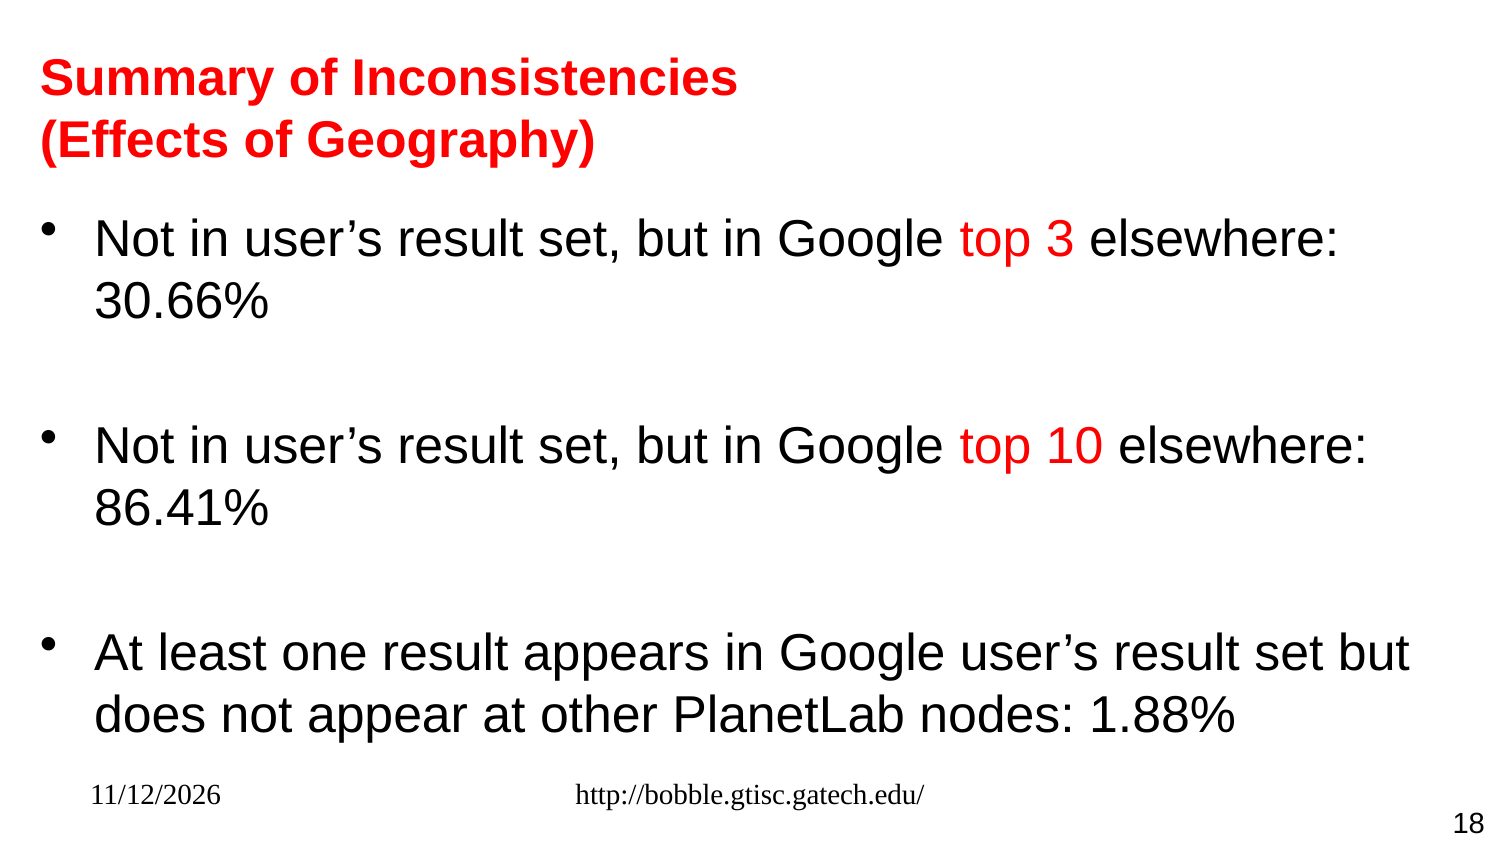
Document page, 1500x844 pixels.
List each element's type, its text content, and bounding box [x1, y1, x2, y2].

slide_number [74, 768, 426, 828]
title Summary of Inconsistencies (Effects of Geography) [24, 35, 1463, 177]
footer http://bobble.gtisc.gatech.edu/ [512, 768, 988, 828]
list Not in user’s result set, but in Google top 3 elsewhere: 30.66% Not in user’s result set, but in Google top 10 elsewhere: 86.41% At least one result appears in Google user’s result set but does not appear at other PlanetLab nodes: 1.88% [24, 196, 1476, 754]
slide_number 18 [1149, 796, 1500, 826]
